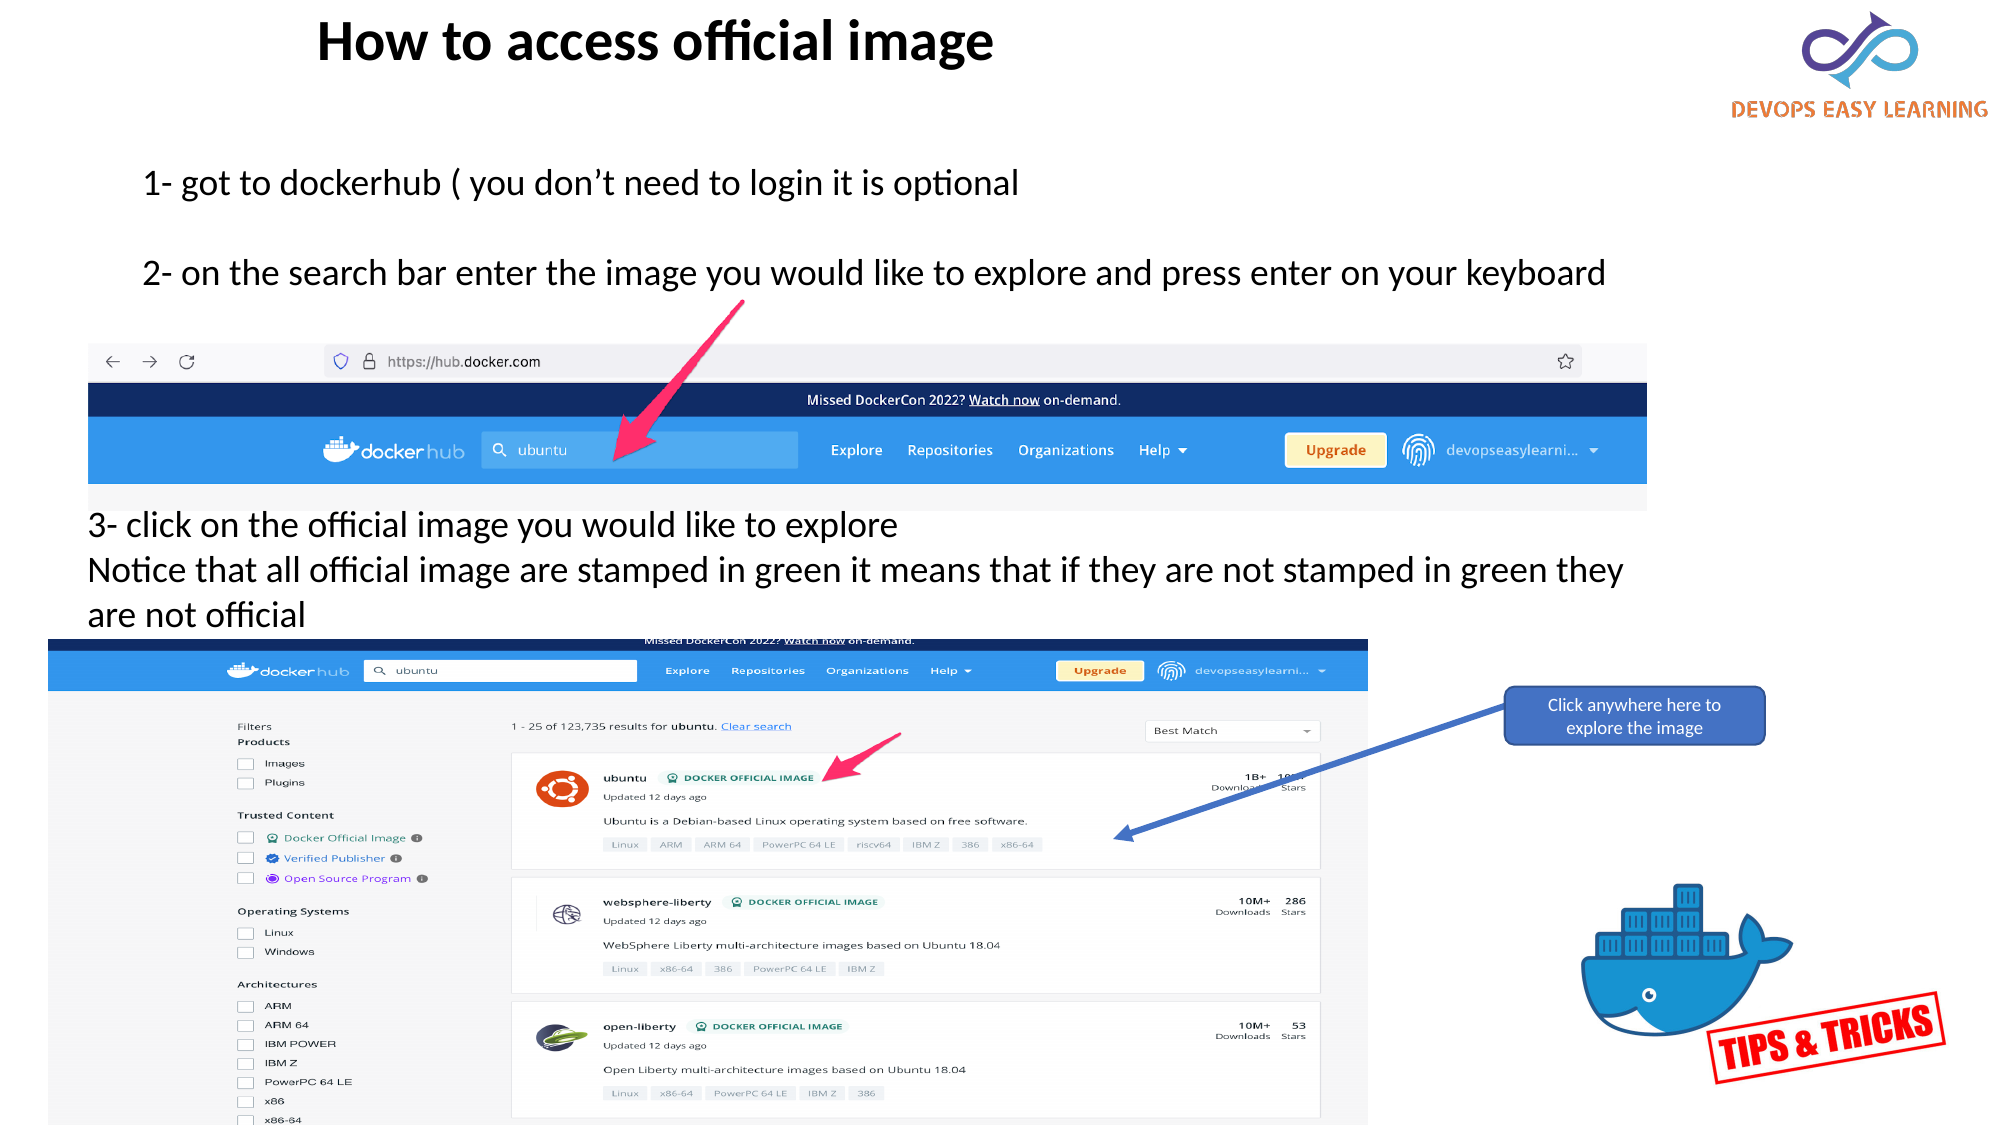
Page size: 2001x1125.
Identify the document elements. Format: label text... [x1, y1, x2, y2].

text_box 3- click on the official image you would like to explore Notice that all official image are stamped in green it means that if they are not stamped in green they are not official [72, 492, 1661, 643]
text_box Click anywhere here to explore the image [1504, 686, 1765, 745]
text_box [1112, 705, 1505, 840]
picture [1577, 879, 1953, 1091]
title How to access official image [0, 83, 1505, 214]
text_box 1- got to dockerhub ( you don’t need to login it is optional 2- on the search bar enter the image you would like to explore and press enter on your keyboard [127, 149, 1746, 390]
picture [1720, 0, 2000, 140]
picture [47, 639, 1368, 1125]
picture [88, 299, 1648, 511]
